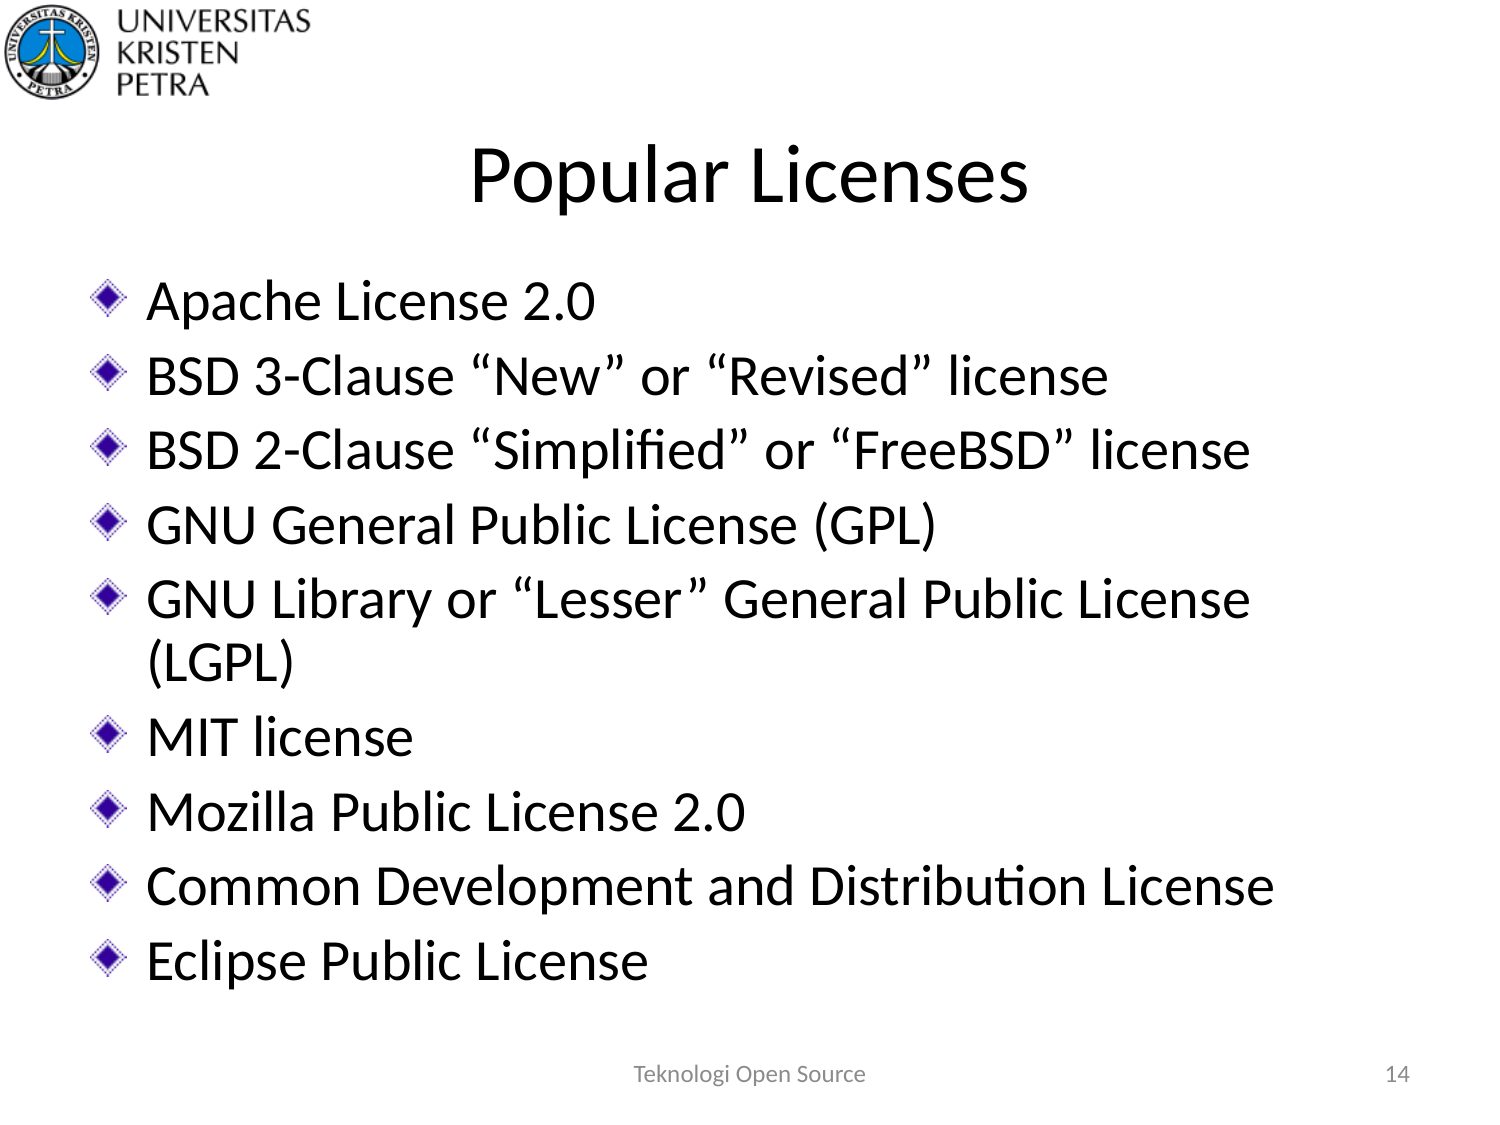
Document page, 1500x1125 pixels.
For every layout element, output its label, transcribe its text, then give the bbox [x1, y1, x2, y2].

picture [90, 503, 127, 541]
picture [90, 715, 127, 753]
picture [90, 578, 127, 615]
footer Teknologi Open Source [512, 1042, 988, 1103]
slide_number 14 [1074, 1042, 1425, 1103]
picture [4, 4, 313, 100]
picture [90, 354, 127, 391]
list Apache License 2.0 BSD 3-Clause “New” or “Revised” license BSD 2-Clause “Simplified” or “FreeBSD” license GNU General Public License (GPL) GNU Library or “Lesser” General Public License (LGPL) MIT license Mozilla Public License 2.0 Common Development and Distribution License Eclipse Public License [75, 262, 1425, 1005]
picture [90, 428, 127, 466]
title Popular Licenses [75, 75, 1425, 262]
picture [90, 864, 127, 902]
picture [90, 790, 127, 828]
picture [90, 939, 127, 977]
picture [90, 279, 127, 317]
